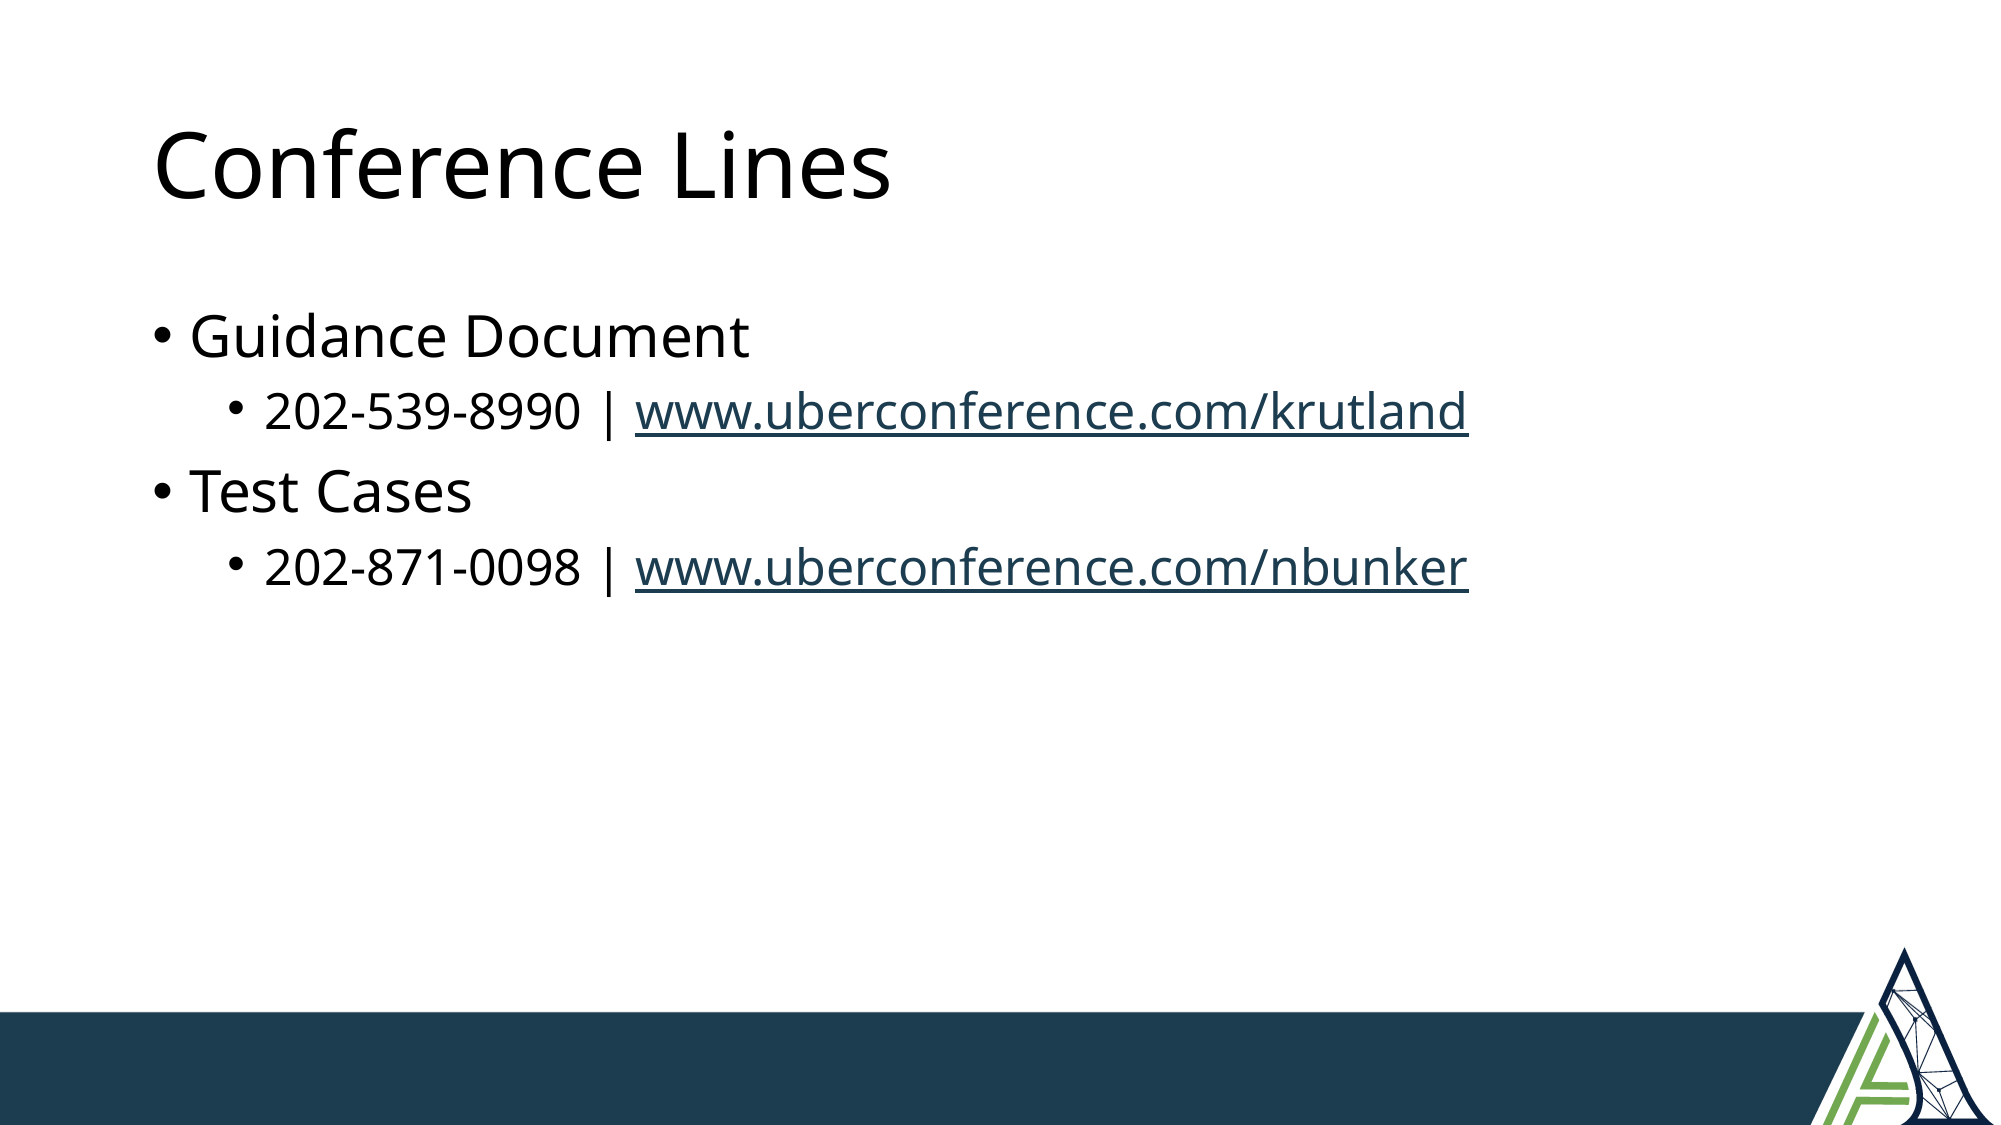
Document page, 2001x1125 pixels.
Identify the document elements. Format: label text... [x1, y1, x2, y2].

title Conference Lines [137, 59, 1863, 278]
list Guidance Document 202-539-8990 | www.uberconference.com/krutland Test Cases 202-871-0098 | www.uberconference.com/nbunker [137, 299, 1863, 1014]
picture [0, 0, 2000, 1125]
